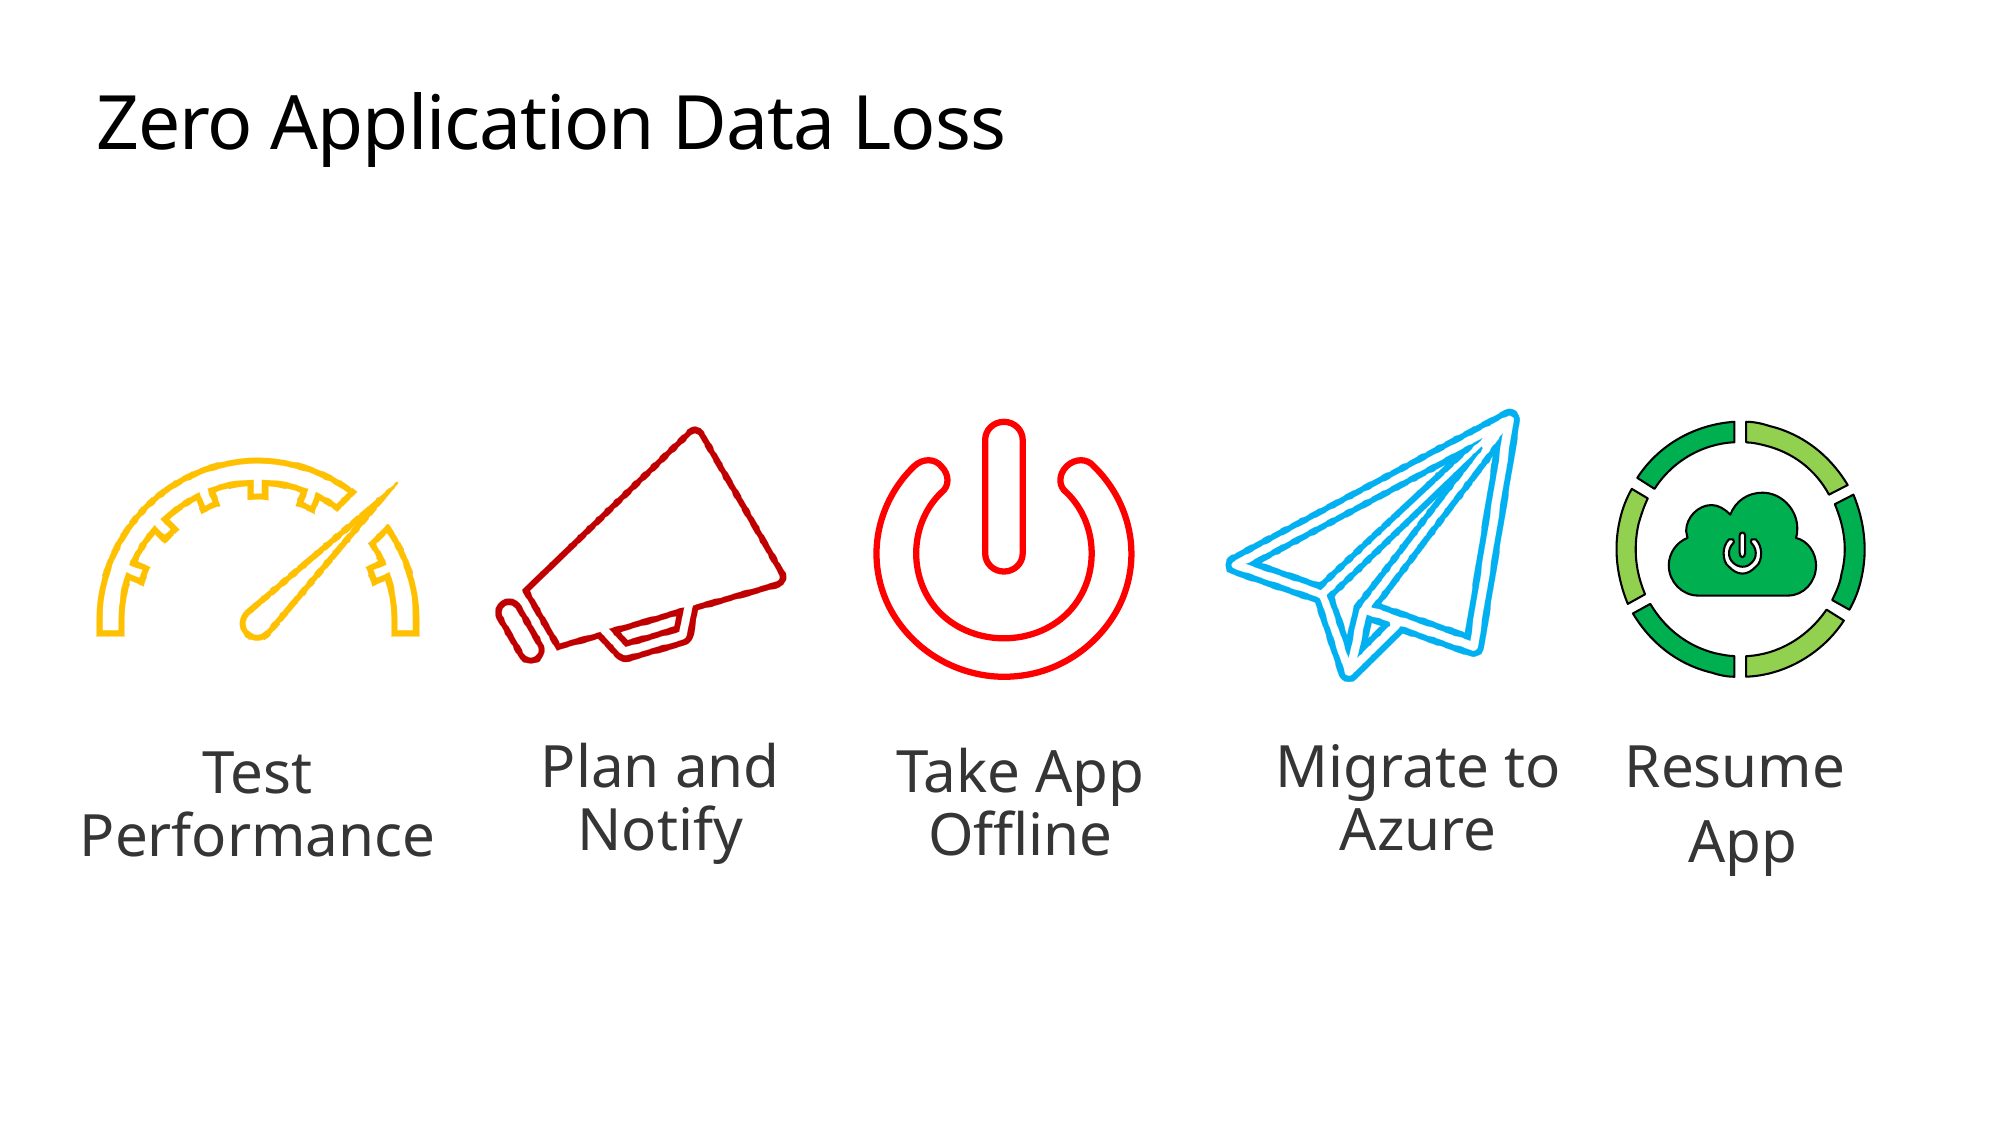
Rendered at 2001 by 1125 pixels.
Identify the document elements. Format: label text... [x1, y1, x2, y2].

title Zero Application Data Loss [96, 75, 1904, 166]
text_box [1199, 372, 1637, 889]
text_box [441, 371, 880, 889]
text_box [1523, 421, 1962, 902]
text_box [801, 421, 1240, 895]
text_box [38, 373, 477, 895]
